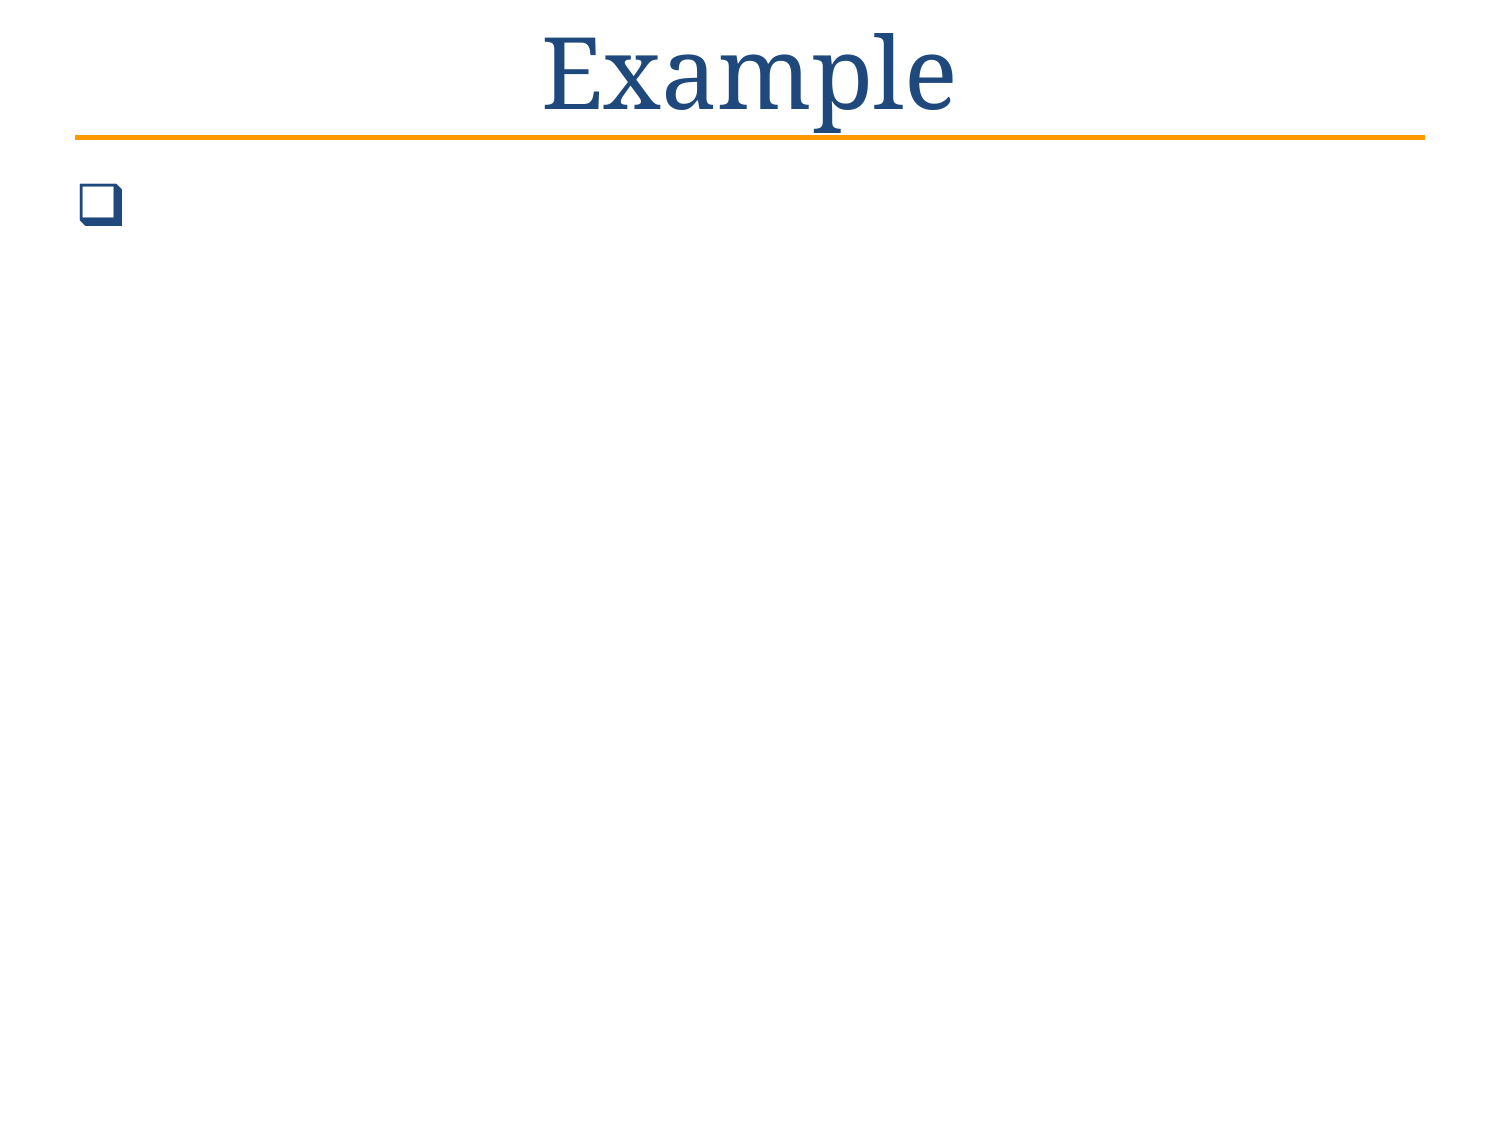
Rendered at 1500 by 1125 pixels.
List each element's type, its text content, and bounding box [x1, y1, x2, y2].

title Example [0, 31, 1500, 107]
